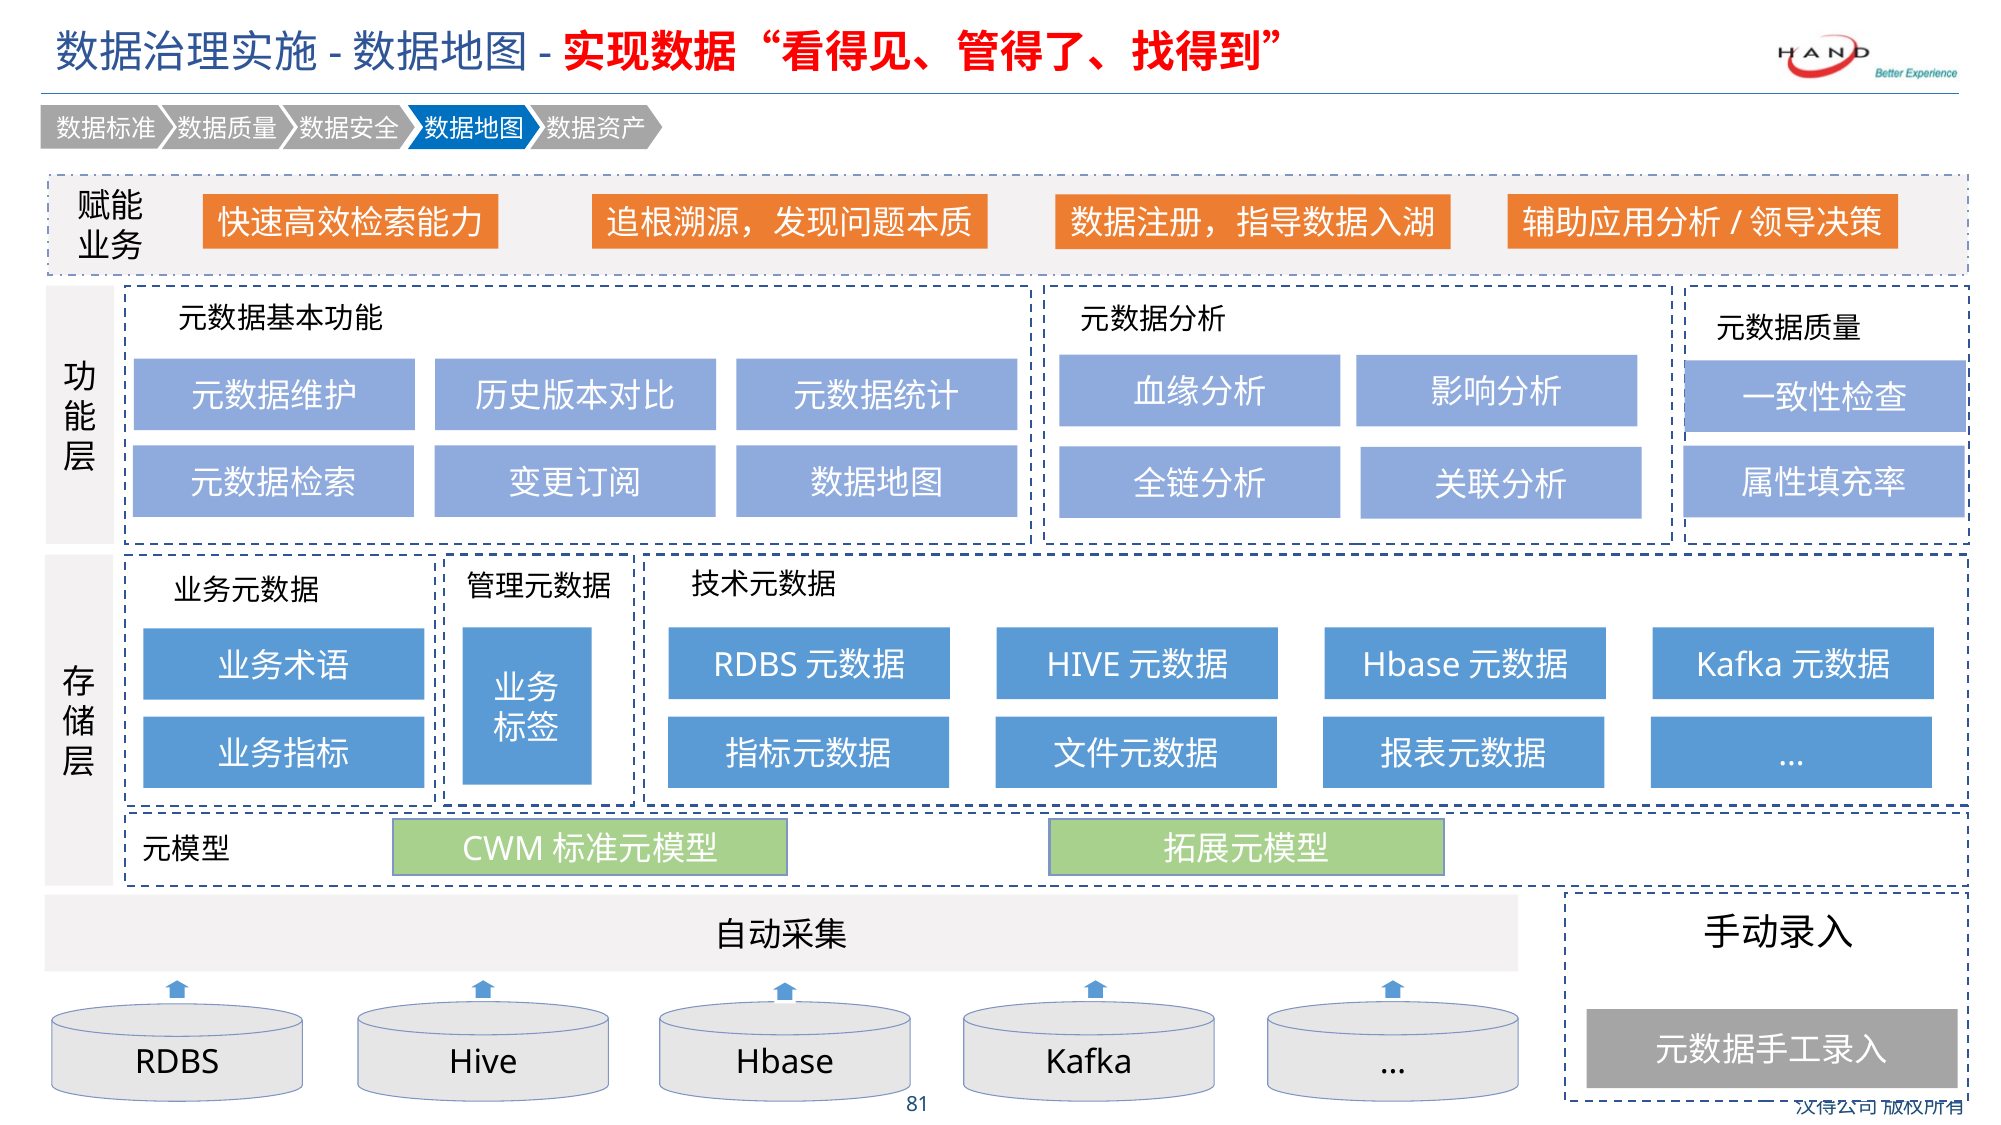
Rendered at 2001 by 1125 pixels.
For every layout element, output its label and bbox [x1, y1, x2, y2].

title [40, 22, 1777, 86]
text_box [40, 174, 1970, 1102]
picture [1777, 31, 1960, 82]
text_box [40, 84, 663, 154]
